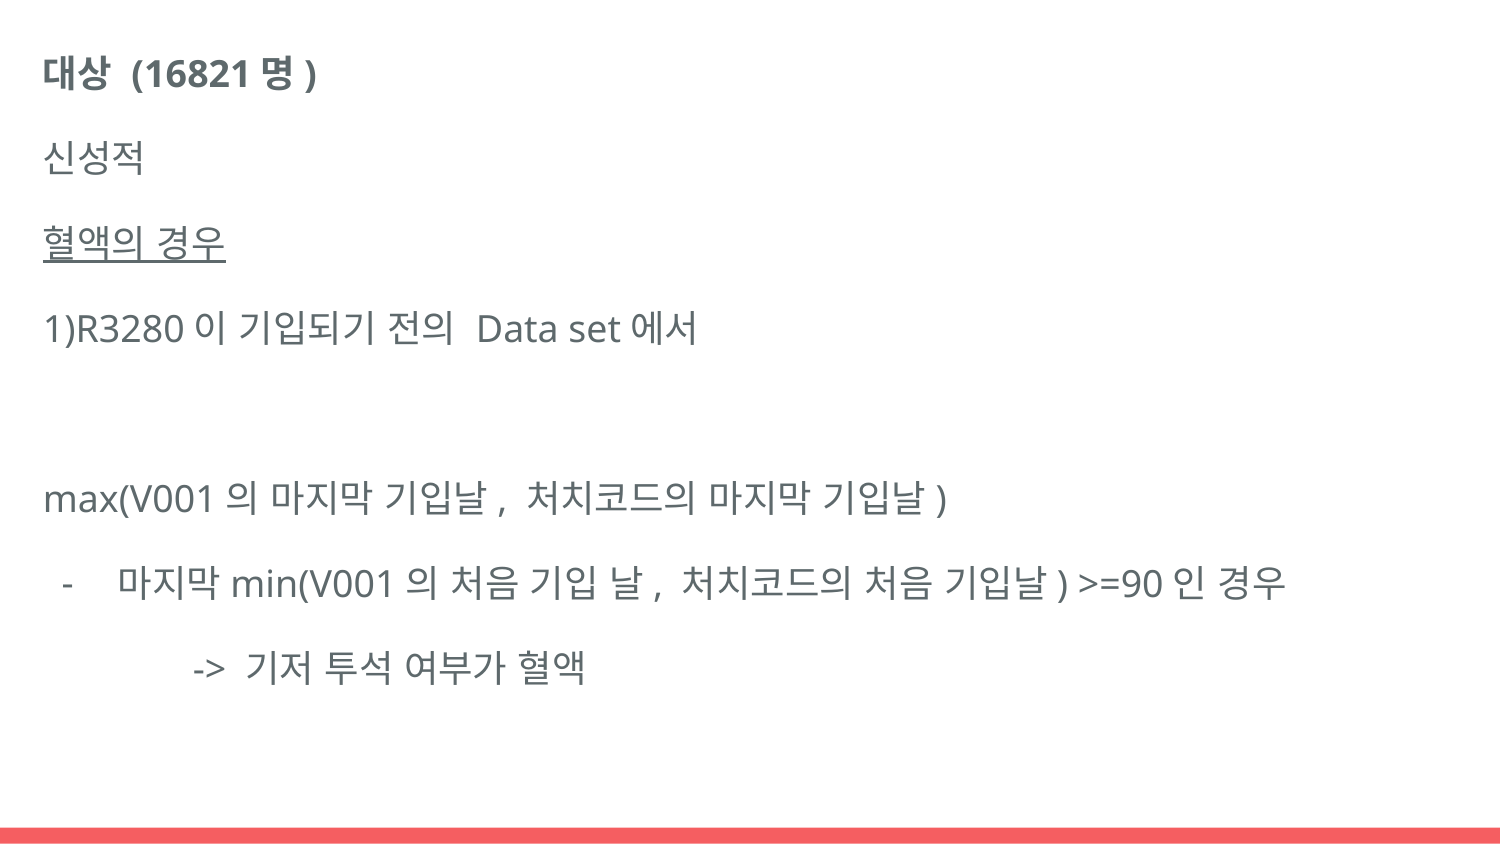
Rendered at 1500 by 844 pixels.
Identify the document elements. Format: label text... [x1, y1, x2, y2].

text_box 대상 (16821명) 신성적 혈액의 경우 1)R3280이 기입되기 전의 Data set에서 max(V001의 마지막 기입날, 처치코드의 마지막 기입날) 마지막min(V001의 처음 기입 날, 처치코드의 처음 기입날) >=90인 경우 -> 기저 투석 여부가 혈액 [27, 27, 1426, 793]
